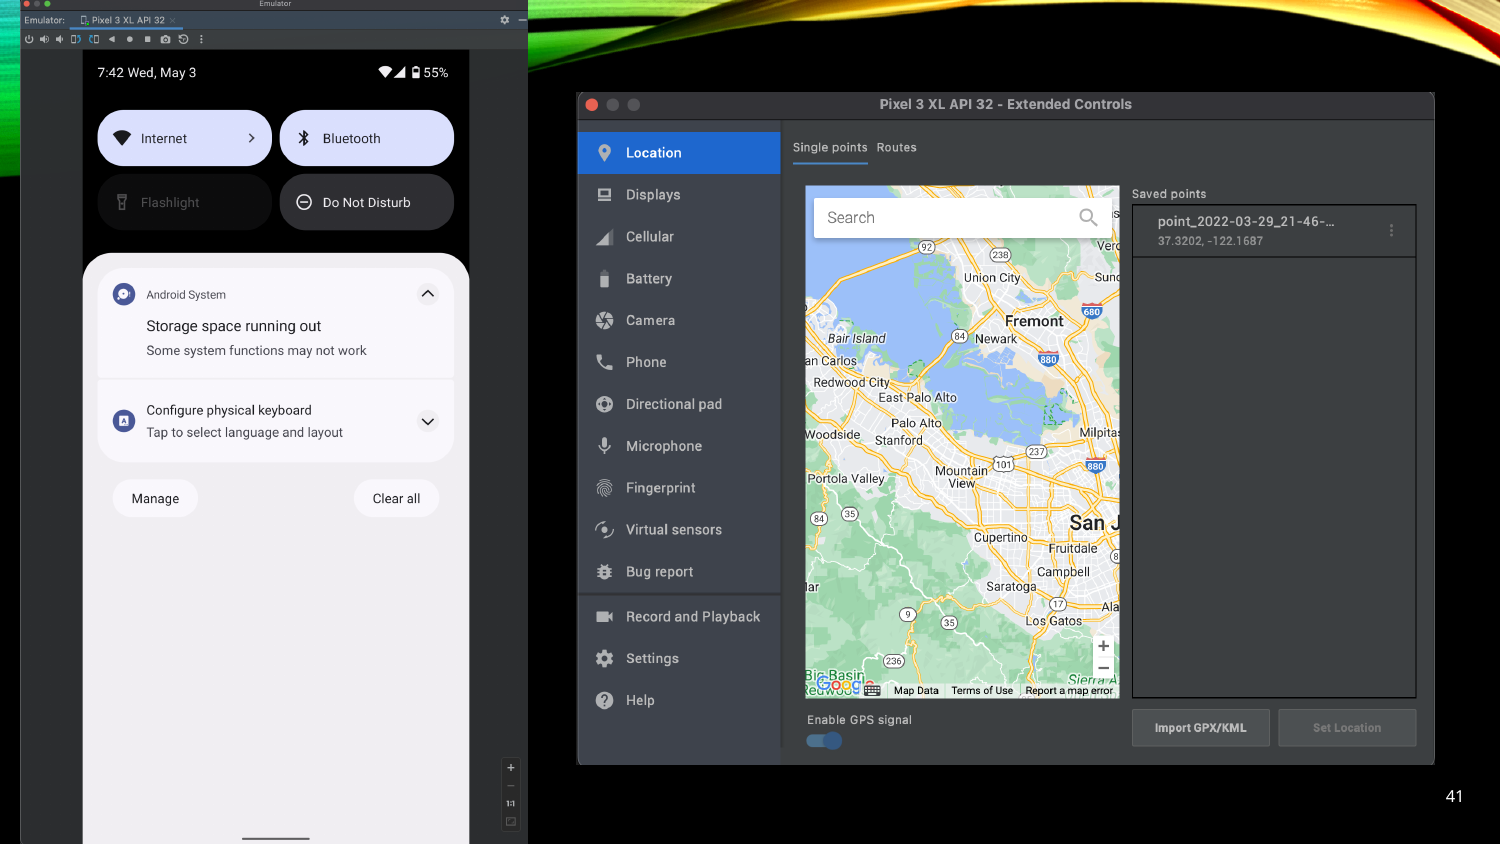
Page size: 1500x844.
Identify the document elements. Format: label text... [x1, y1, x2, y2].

picture [0, 0, 1500, 844]
slide_number 41 [1389, 764, 1480, 830]
